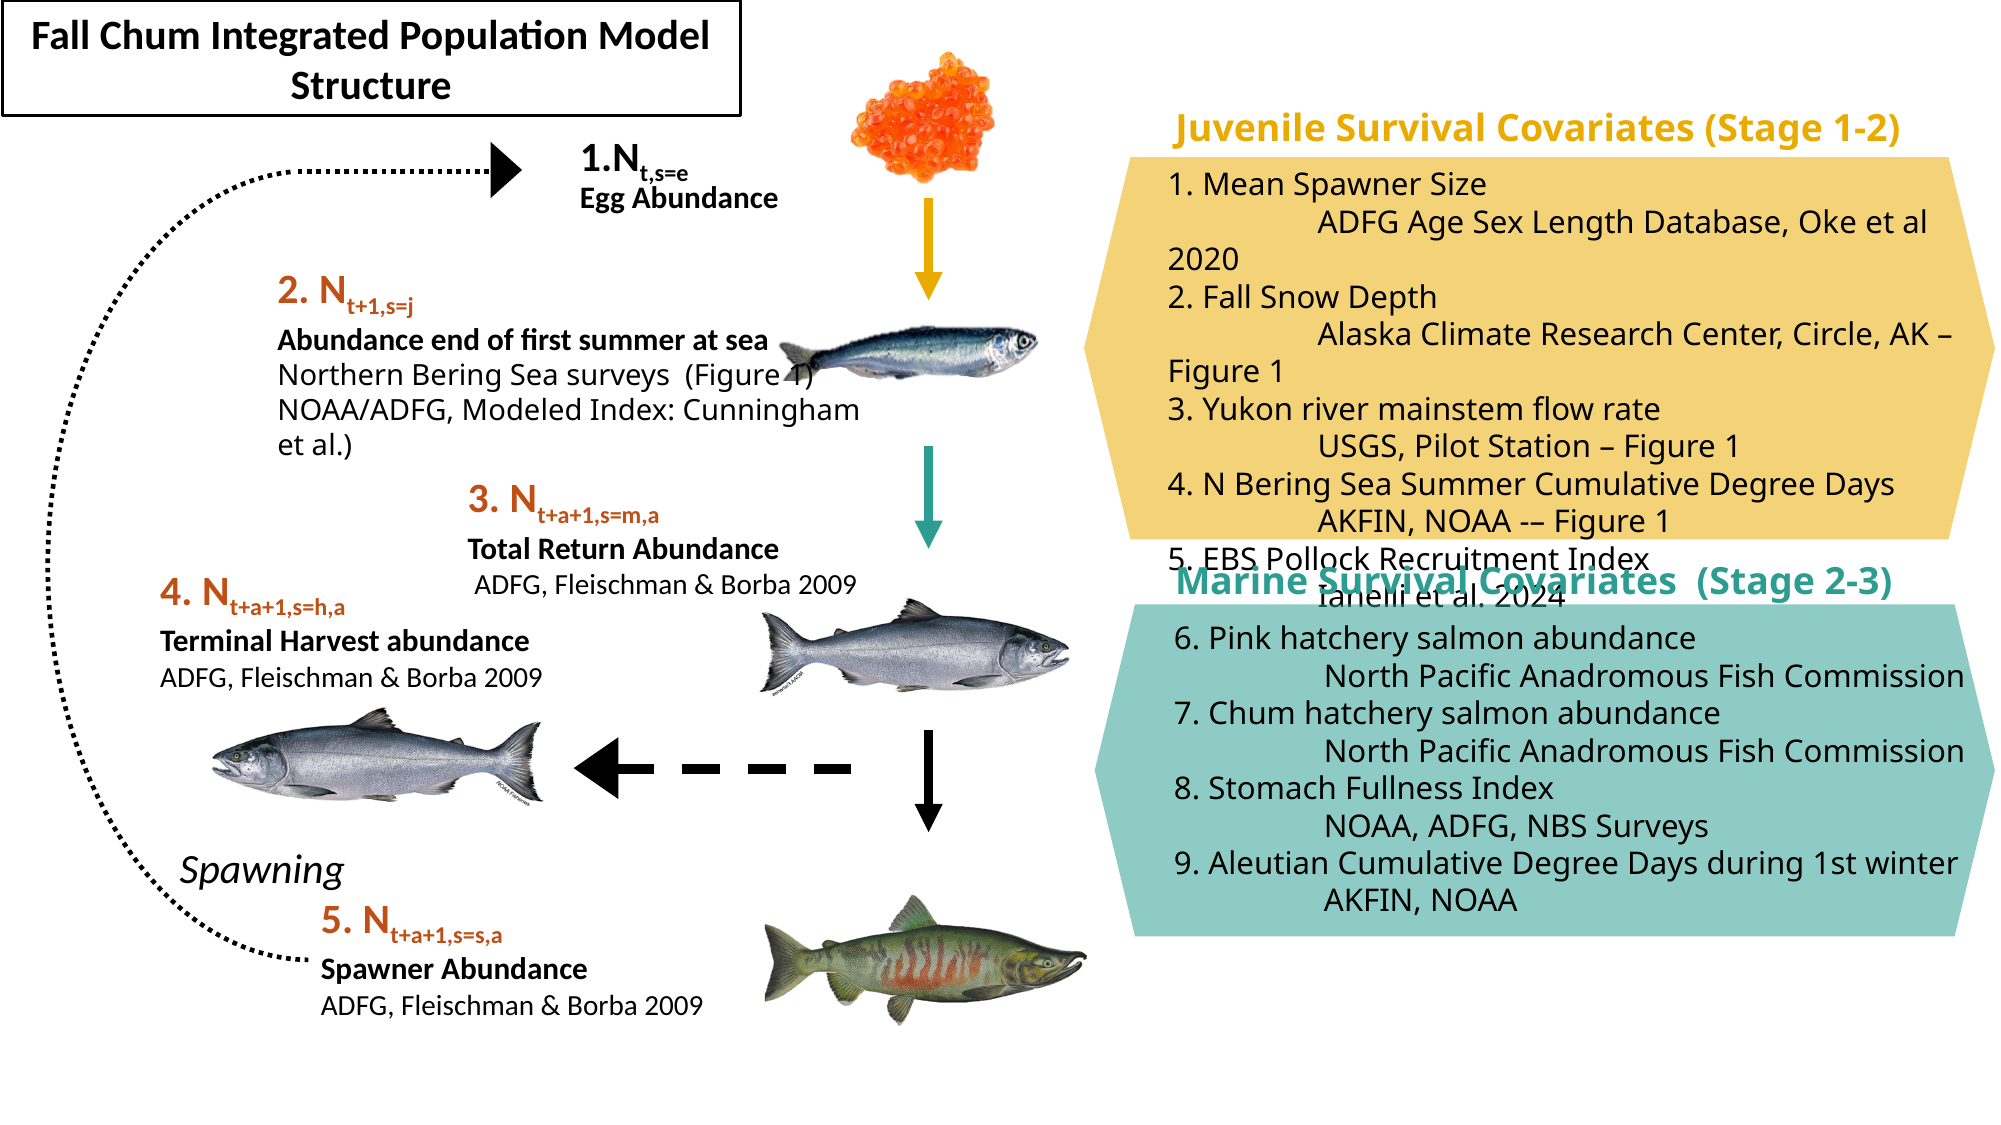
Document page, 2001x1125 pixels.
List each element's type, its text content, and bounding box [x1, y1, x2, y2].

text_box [144, 14, 1091, 1029]
text_box Juvenile Survival Covariates (Stage 1-2) [1124, 96, 1953, 156]
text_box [1094, 603, 2000, 1044]
text_box [46, 258, 144, 874]
text_box Fall Chum Integrated Population Model Structure [2, 0, 741, 116]
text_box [1083, 156, 1996, 703]
